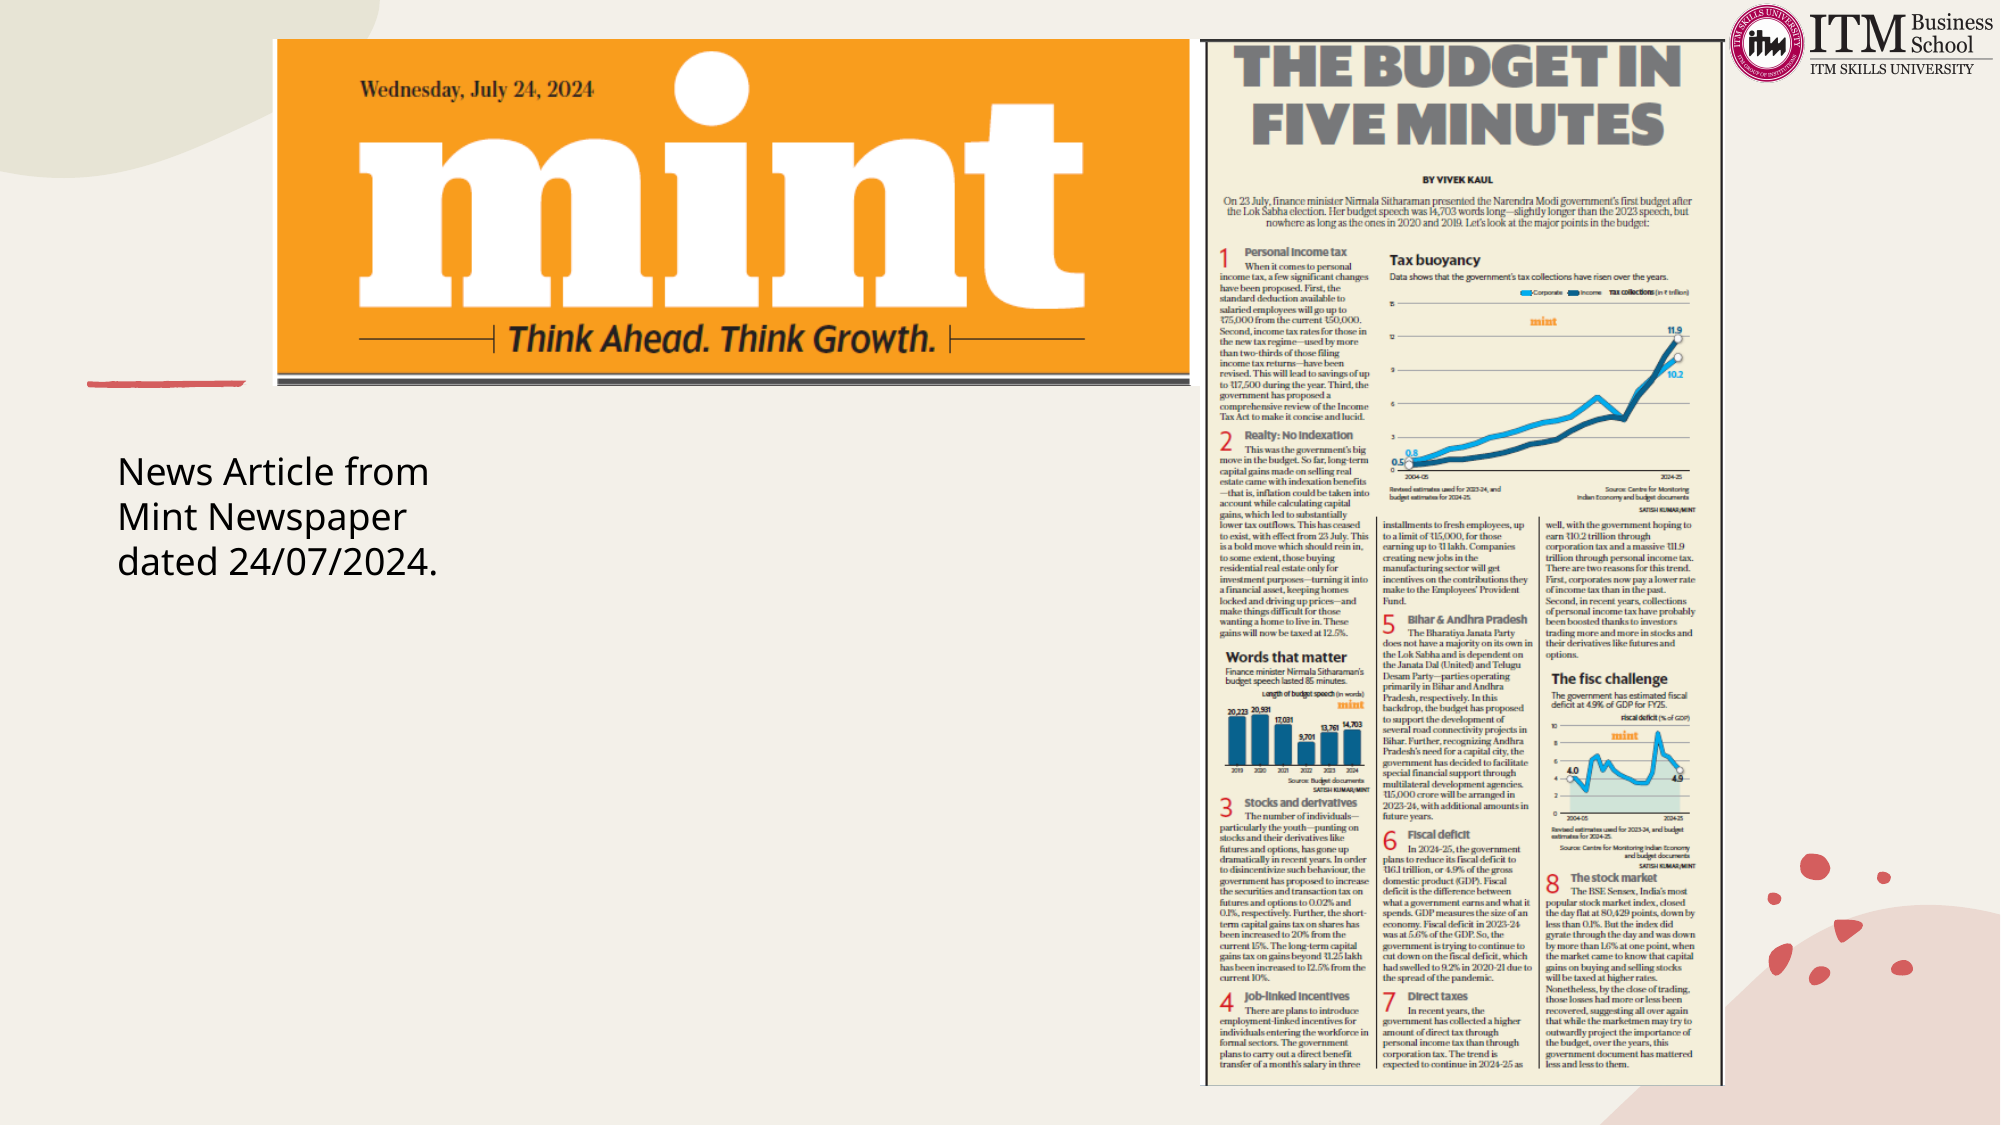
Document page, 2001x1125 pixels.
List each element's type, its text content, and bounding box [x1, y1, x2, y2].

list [272, 39, 1199, 386]
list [1199, 39, 1726, 1086]
text_box News Article from Mint Newspaper dated 24/07/2024. [102, 440, 488, 636]
picture [1723, 0, 2000, 86]
